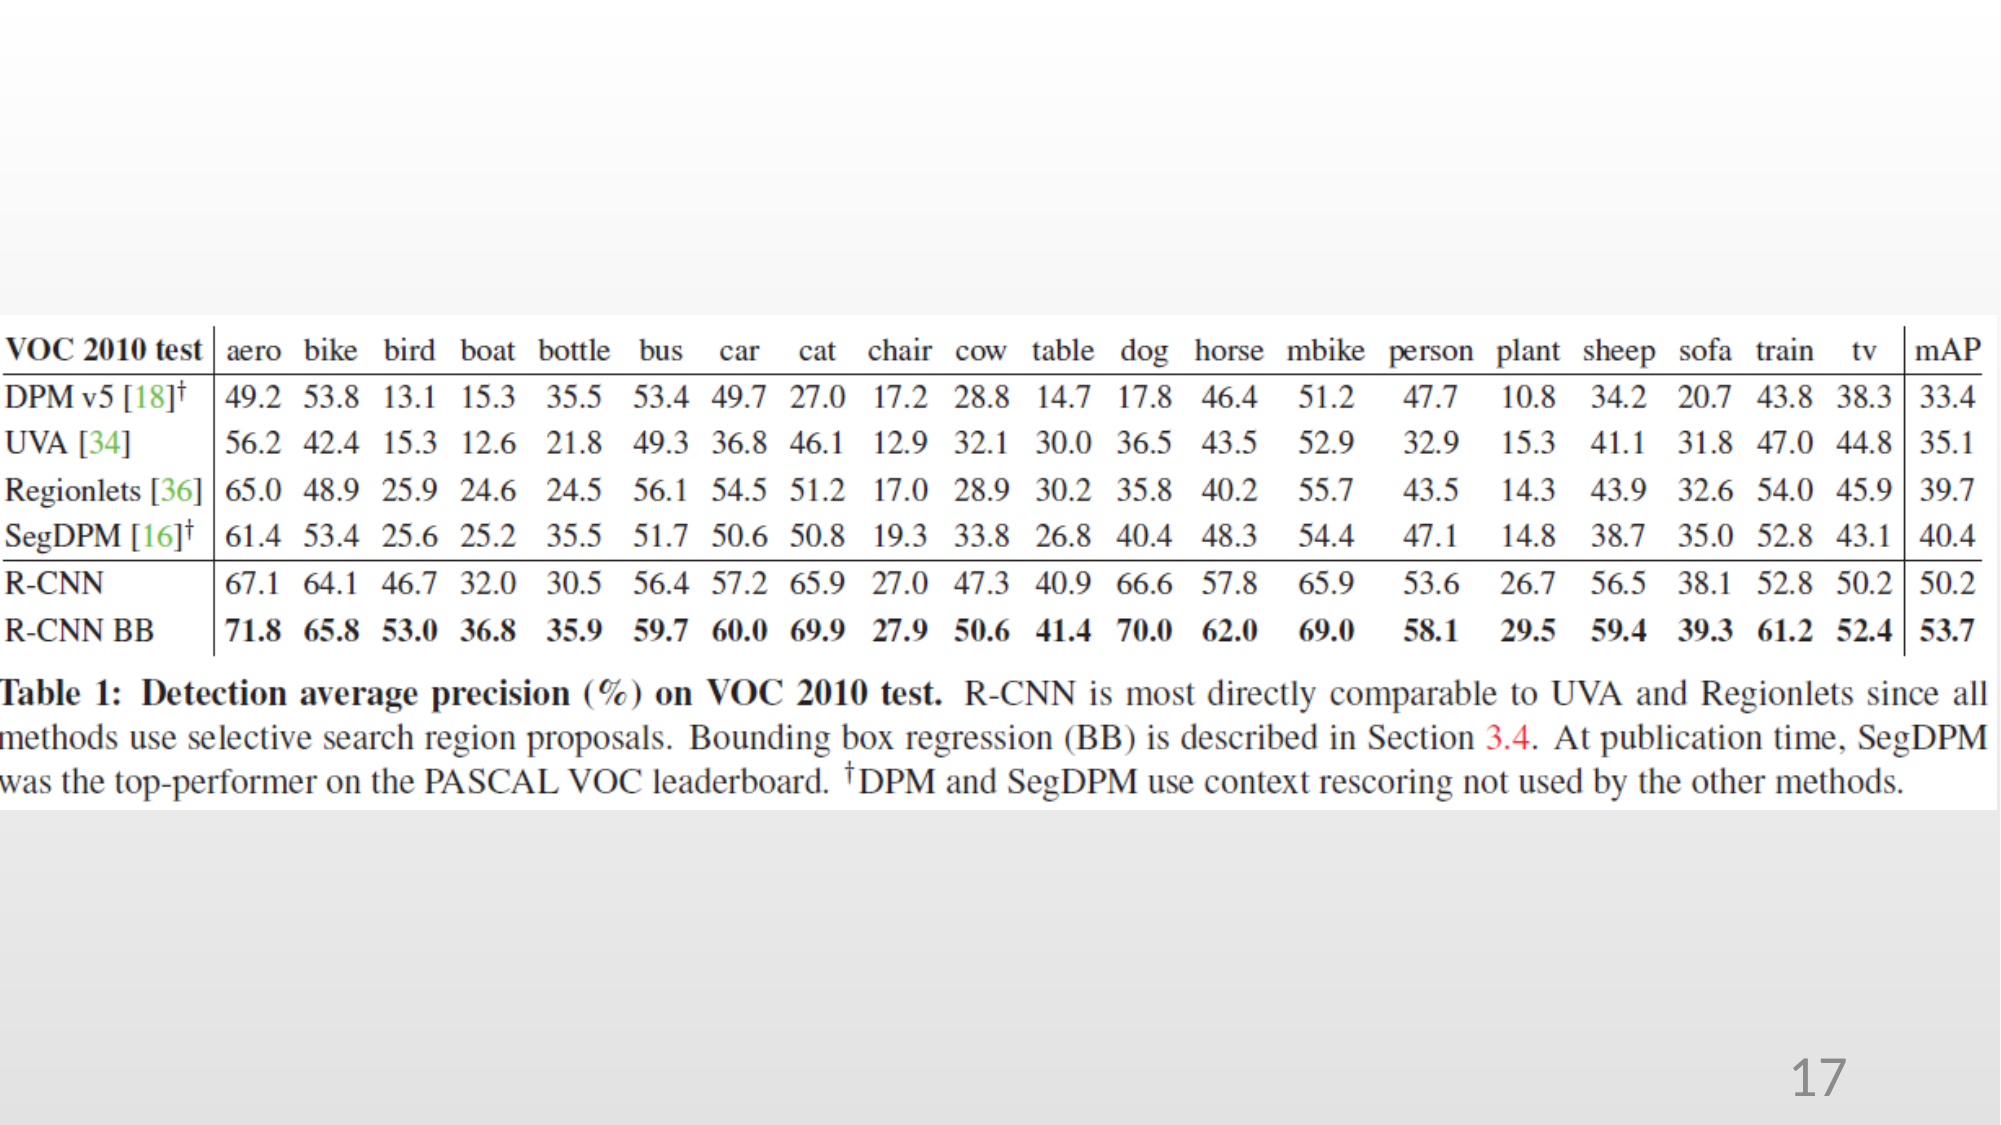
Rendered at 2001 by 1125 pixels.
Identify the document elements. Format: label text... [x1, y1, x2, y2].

slide_number 17 [1412, 1042, 1863, 1103]
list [0, 315, 1997, 810]
